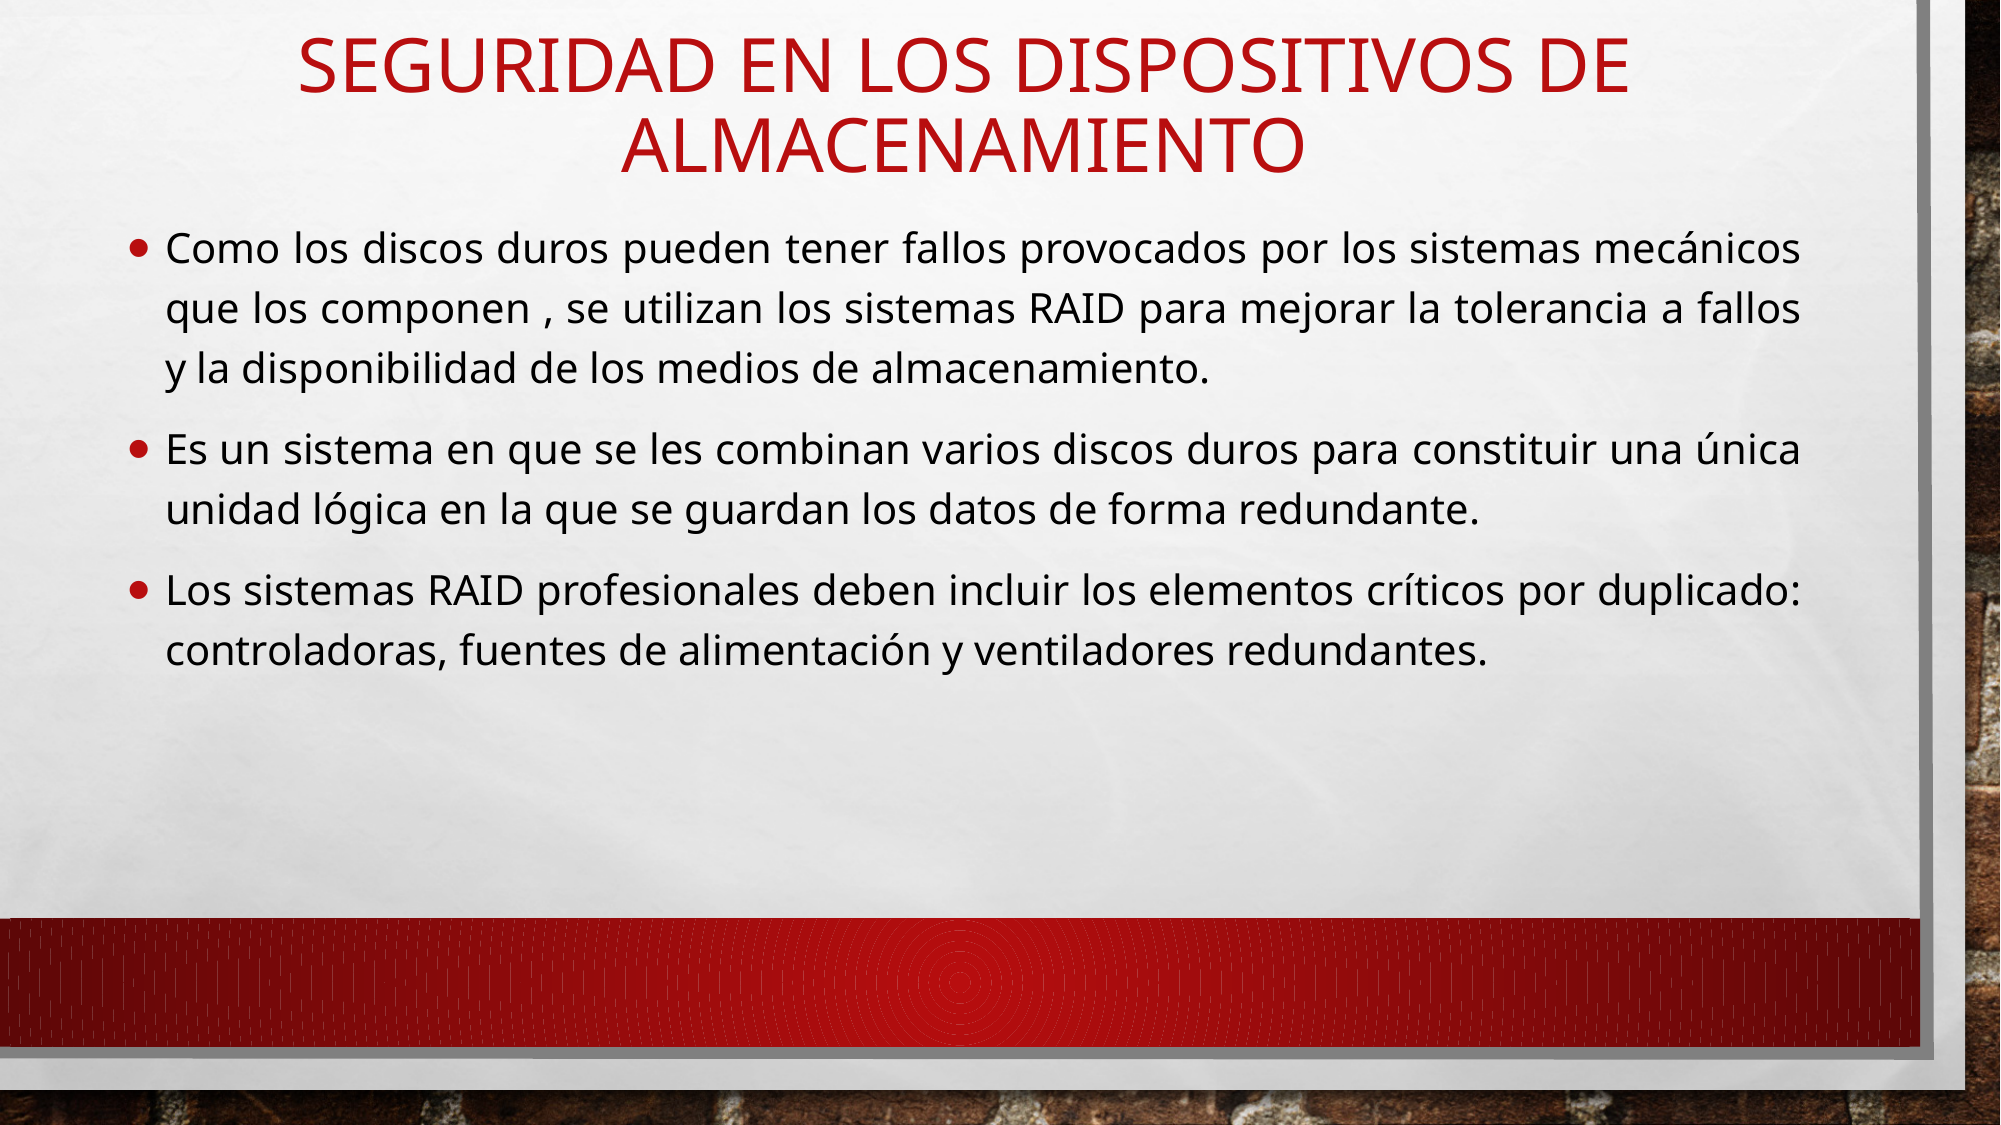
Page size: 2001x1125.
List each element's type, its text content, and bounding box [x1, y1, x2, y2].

title Seguridad en los dispositivos de almacenamiento [112, 31, 1818, 186]
list Como los discos duros pueden tener fallos provocados por los sistemas mecánicos que los componen , se utilizan los sistemas RAID para mejorar la tolerancia a fallos y la disponibilidad de los medios de almacenamiento. Es un sistema en que se les combinan varios discos duros para constituir una única unidad lógica en la que se guardan los datos de forma redundante. Los sistemas RAID profesionales deben incluir los elementos críticos por duplicado: controladoras, fuentes de alimentación y ventiladores redundantes. [112, 204, 1818, 911]
picture [0, 0, 2000, 1125]
